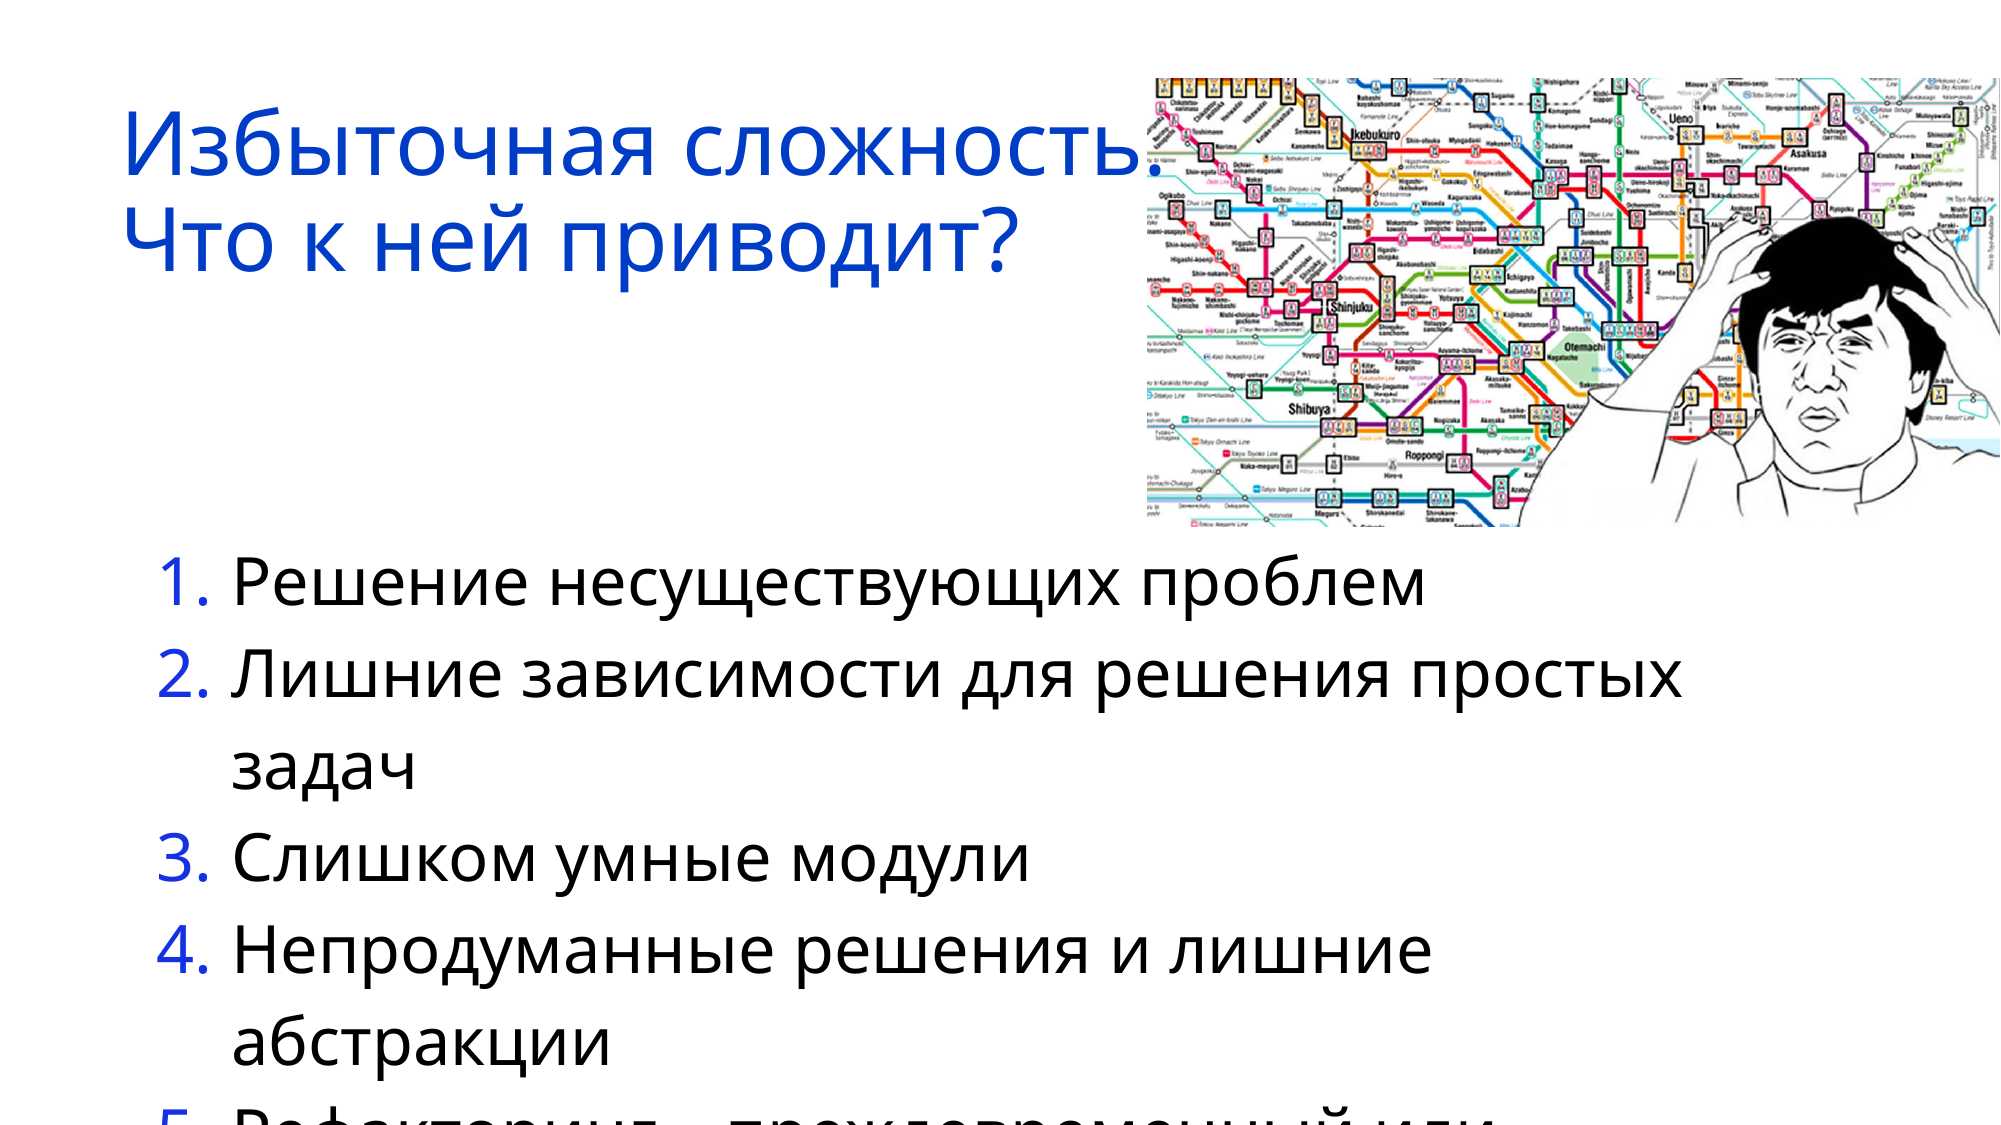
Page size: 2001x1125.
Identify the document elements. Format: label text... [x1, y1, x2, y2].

title Избыточная сложность. Что к ней приводит? [99, 78, 1146, 311]
list Решение несуществующих проблем Лишние зависимости для решения простых задач Слишком умные модули Непродуманные решения и лишние абстракции Рефакторинг – преждевременный или запоздалый [99, 506, 1851, 1109]
picture [1146, 78, 2000, 527]
